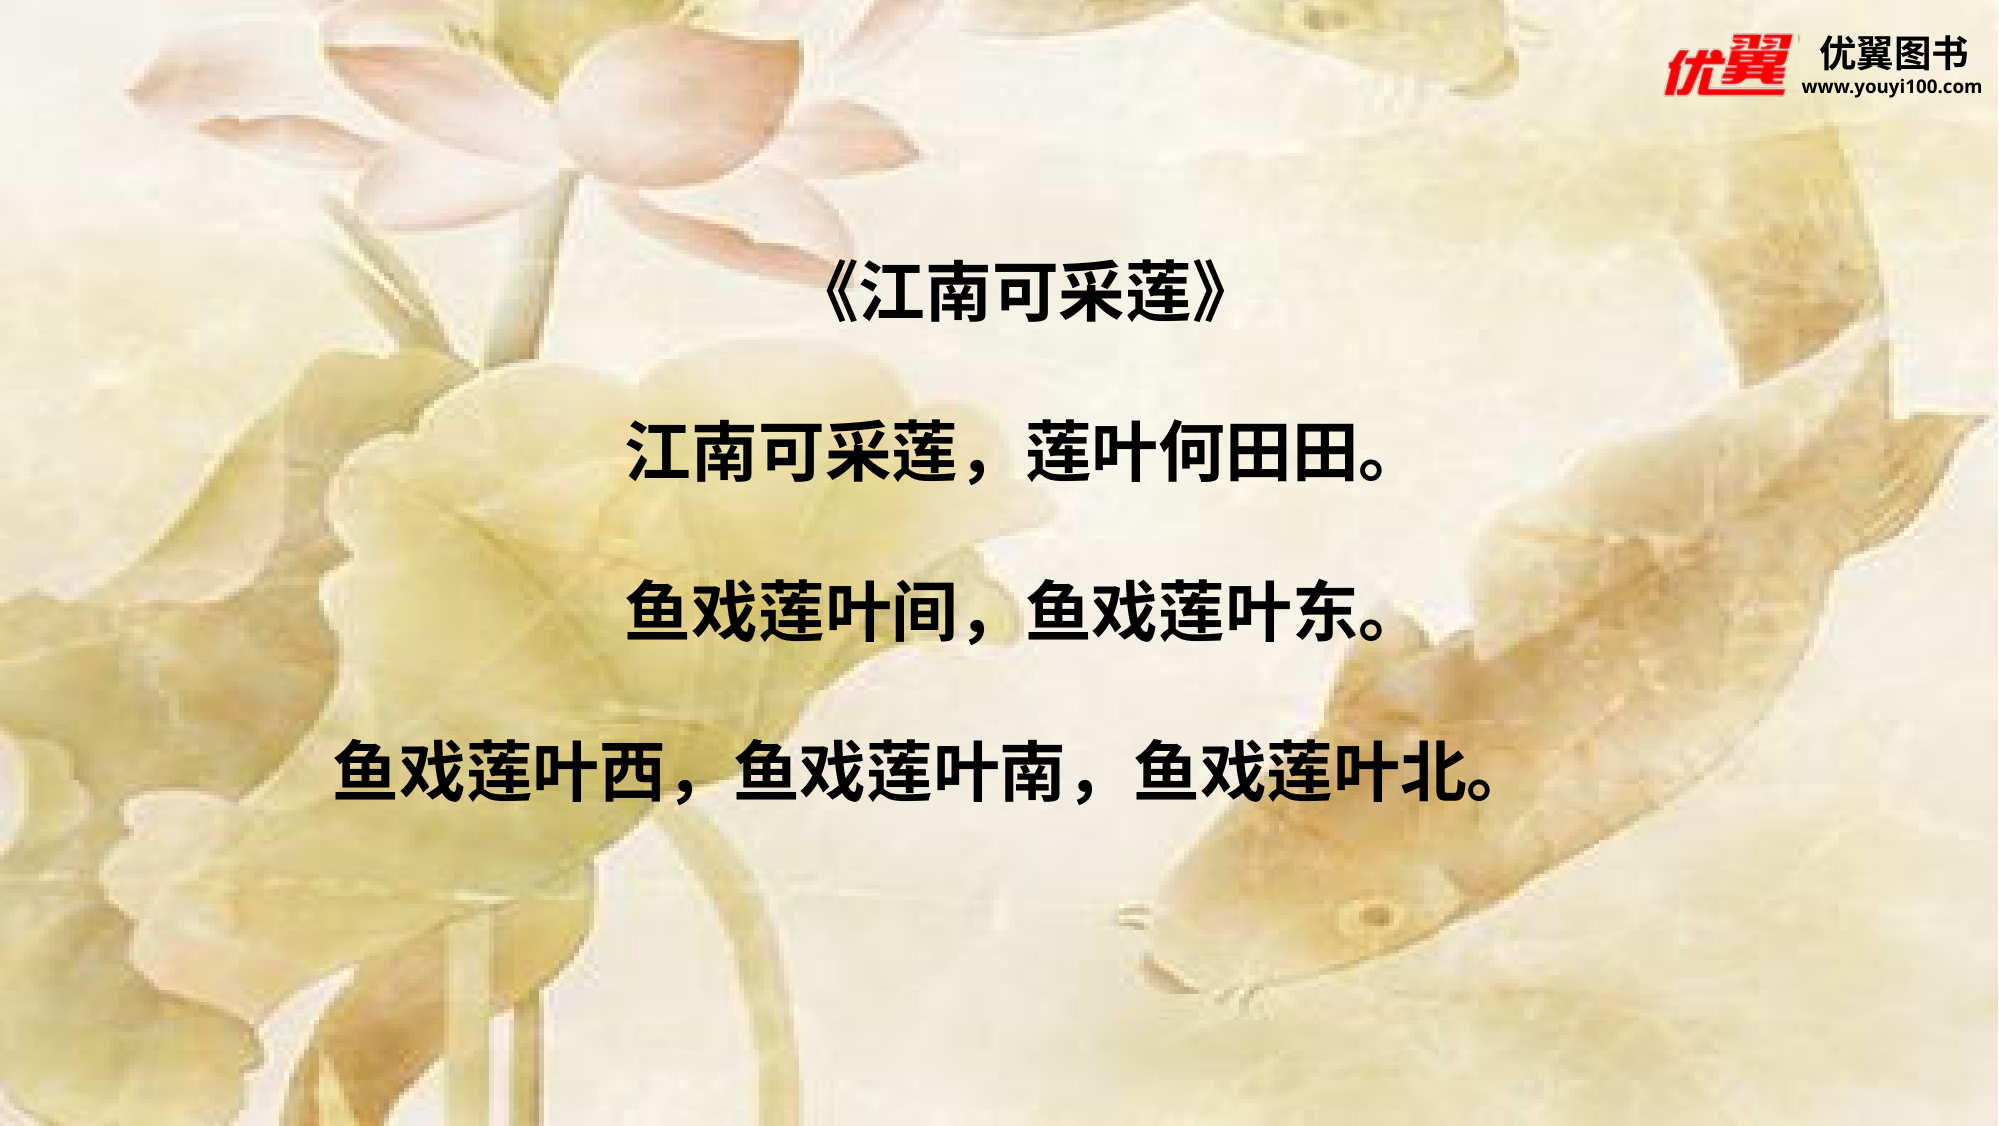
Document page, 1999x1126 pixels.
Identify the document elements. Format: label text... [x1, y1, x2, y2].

text_box 《江南可采莲》 江南可采莲，莲叶何田田。 鱼戏莲叶间，鱼戏莲叶东。 鱼戏莲叶西，鱼戏莲叶南，鱼戏莲叶北。 [207, 160, 1844, 819]
picture [0, 0, 1999, 1126]
